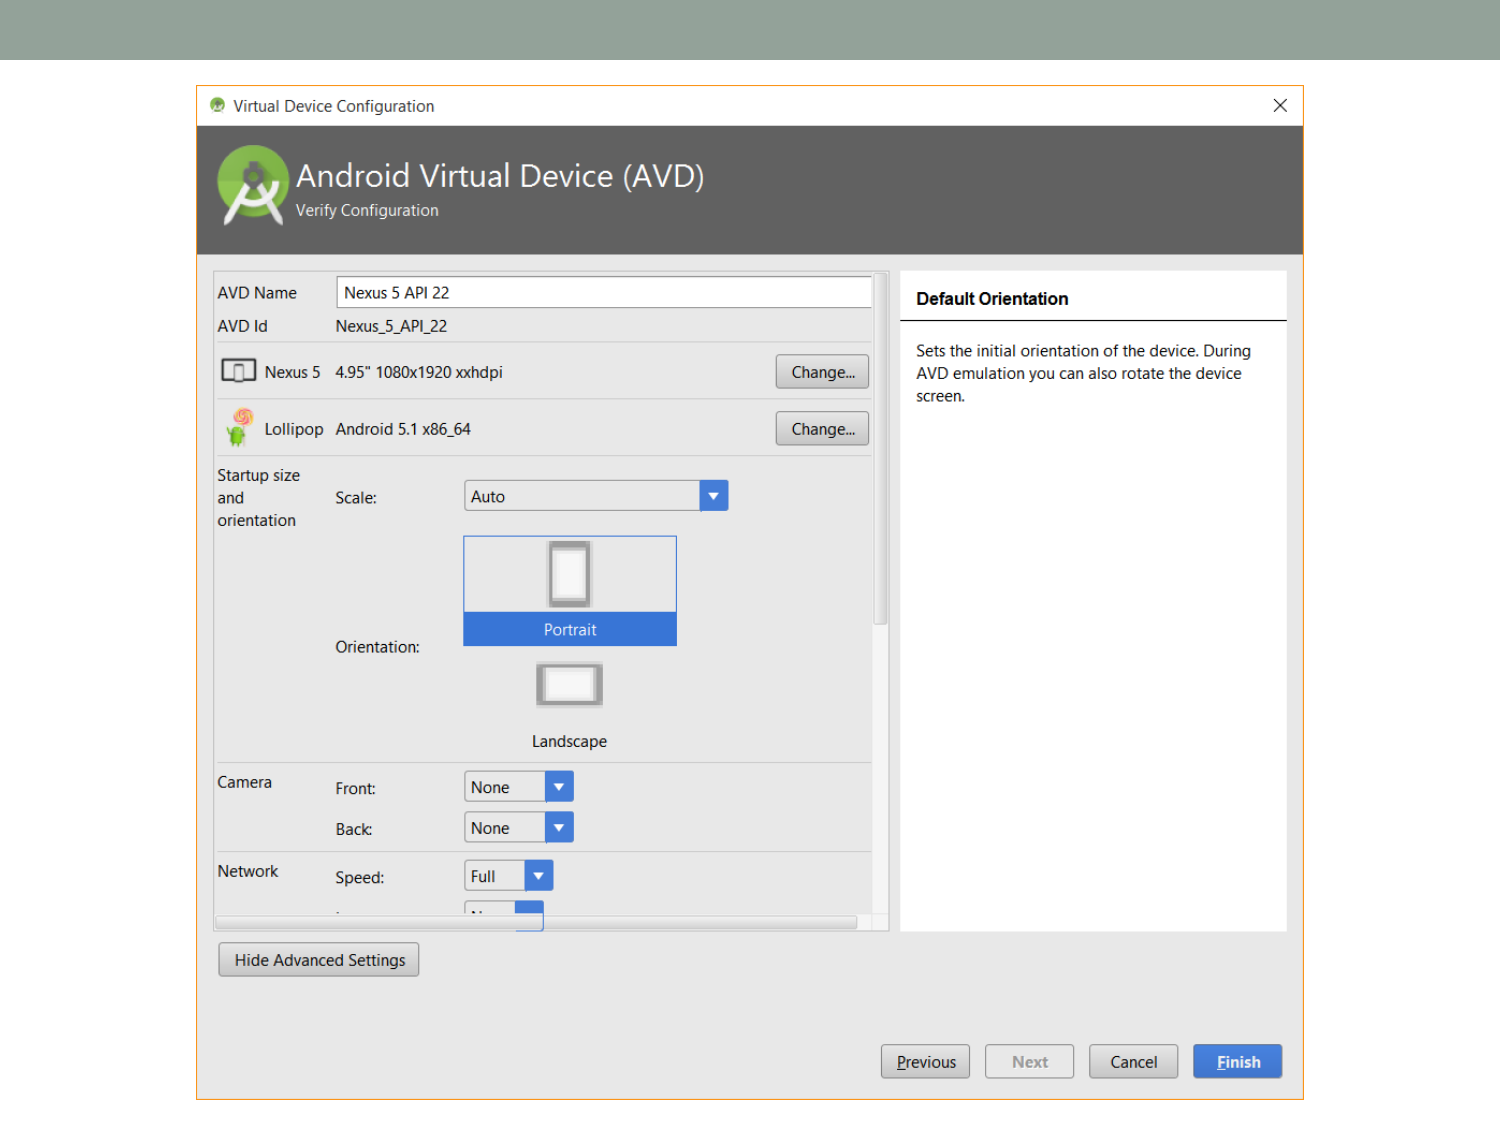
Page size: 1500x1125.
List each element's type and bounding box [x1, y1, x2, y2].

list [196, 84, 1304, 1100]
